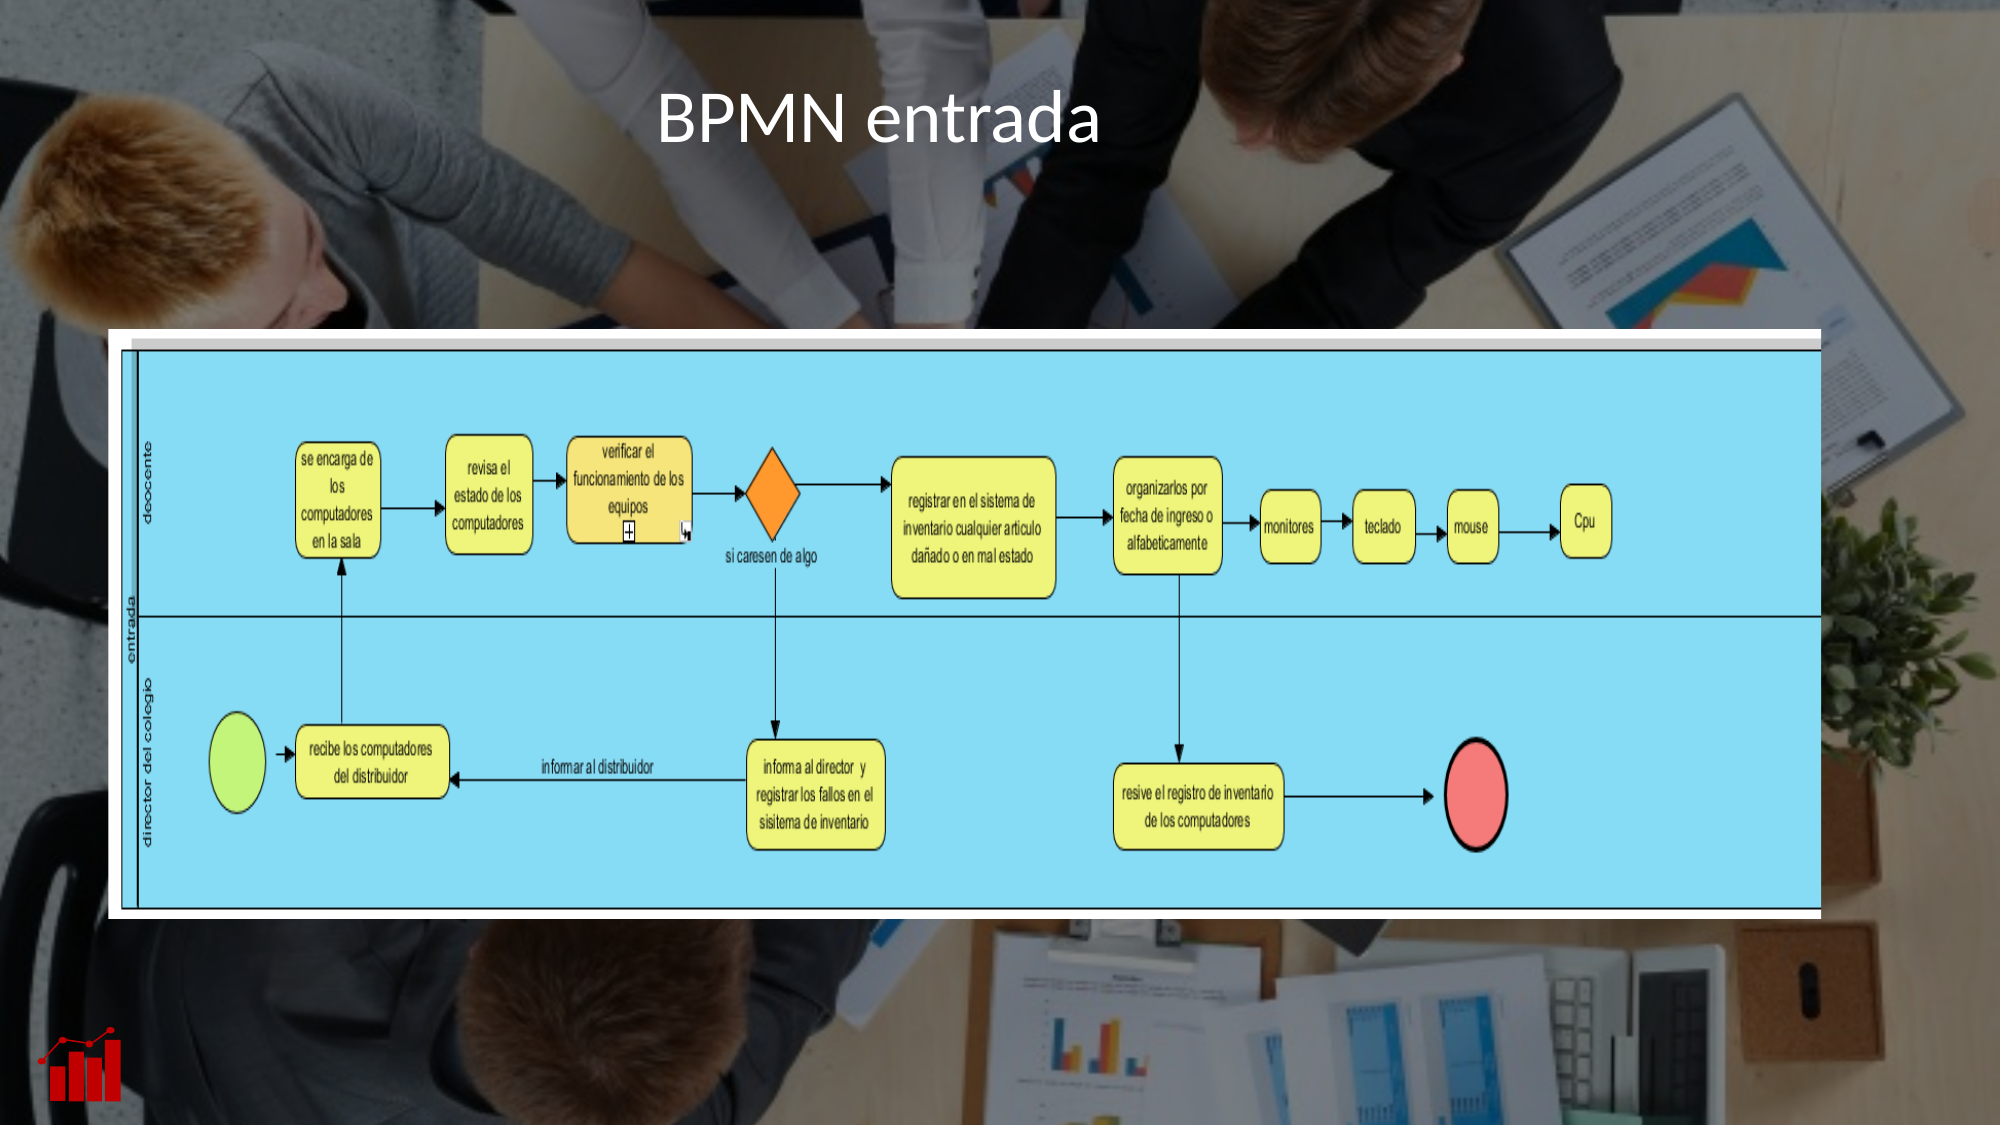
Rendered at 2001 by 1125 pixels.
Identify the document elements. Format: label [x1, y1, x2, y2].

list [0, 0, 2000, 1125]
picture [108, 329, 1822, 919]
text_box [37, 1026, 122, 1102]
